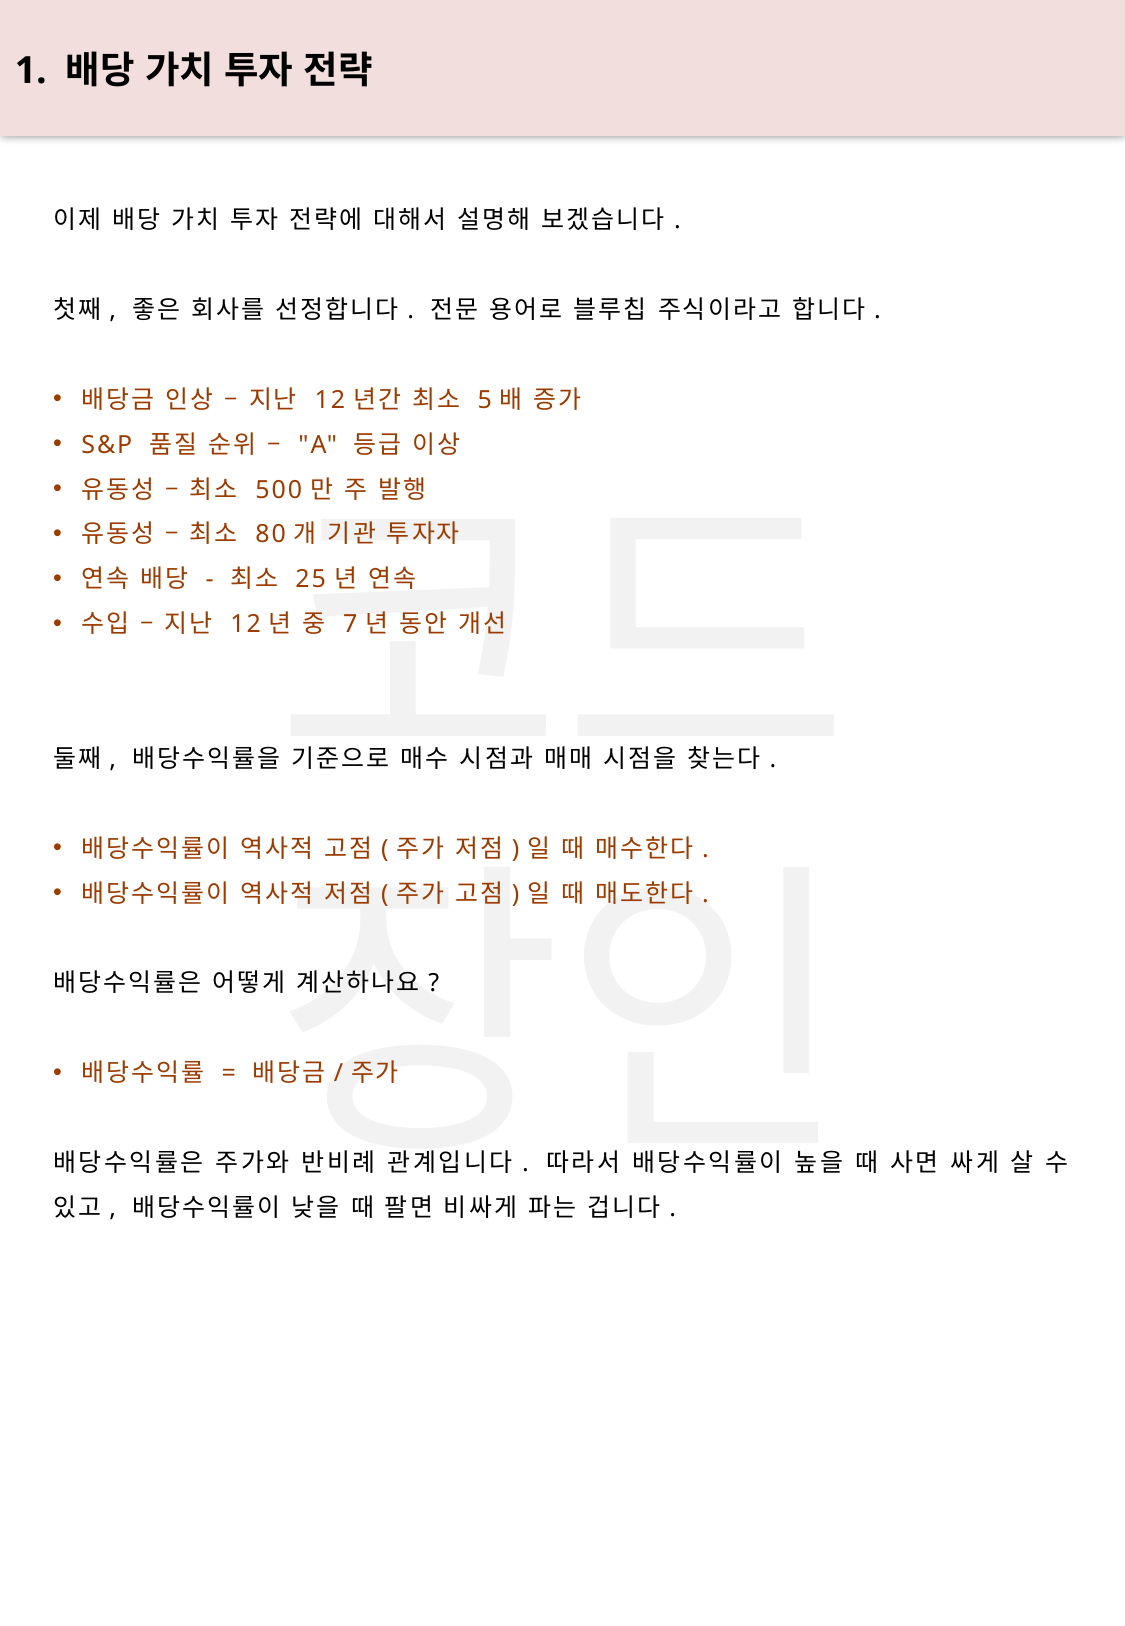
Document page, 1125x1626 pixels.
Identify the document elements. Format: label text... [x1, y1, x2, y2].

text_box 1. 배당 가치 투자 전략 [0, 0, 1125, 136]
text_box 이제 배당 가치 투자 전략에 대해서 설명해 보겠습니다. 첫째, 좋은 회사를 선정합니다. 전문 용어로 블루칩 주식이라고 합니다. 배당금 인상 – 지난 12년간 최소 5배 증가 S&P 품질 순위 – "A" 등급 이상 유동성 – 최소 500만 주 발행 유동성 – 최소 80개 기관 투자자 연속 배당 - 최소 25년 연속 수입 – 지난 12년 중 7년 동안 개선 둘째, 배당수익률을 기준으로 매수 시점과 매매 시점을 찾는다. 배당수익률이 역사적 고점(주가 저점)일 때 매수한다. 배당수익률이 역사적 저점(주가 고점)일 때 매도한다. 배당수익률은 어떻게 계산하나요? 배당수익률 = 배당금/주가 배당수익률은 주가와 반비례 관계입니다. 따라서 배당수익률이 높을 때 사면 싸게 살 수 있고, 배당수익률이 낮을 때 팔면 비싸게 파는 겁니다. [38, 181, 1087, 1319]
